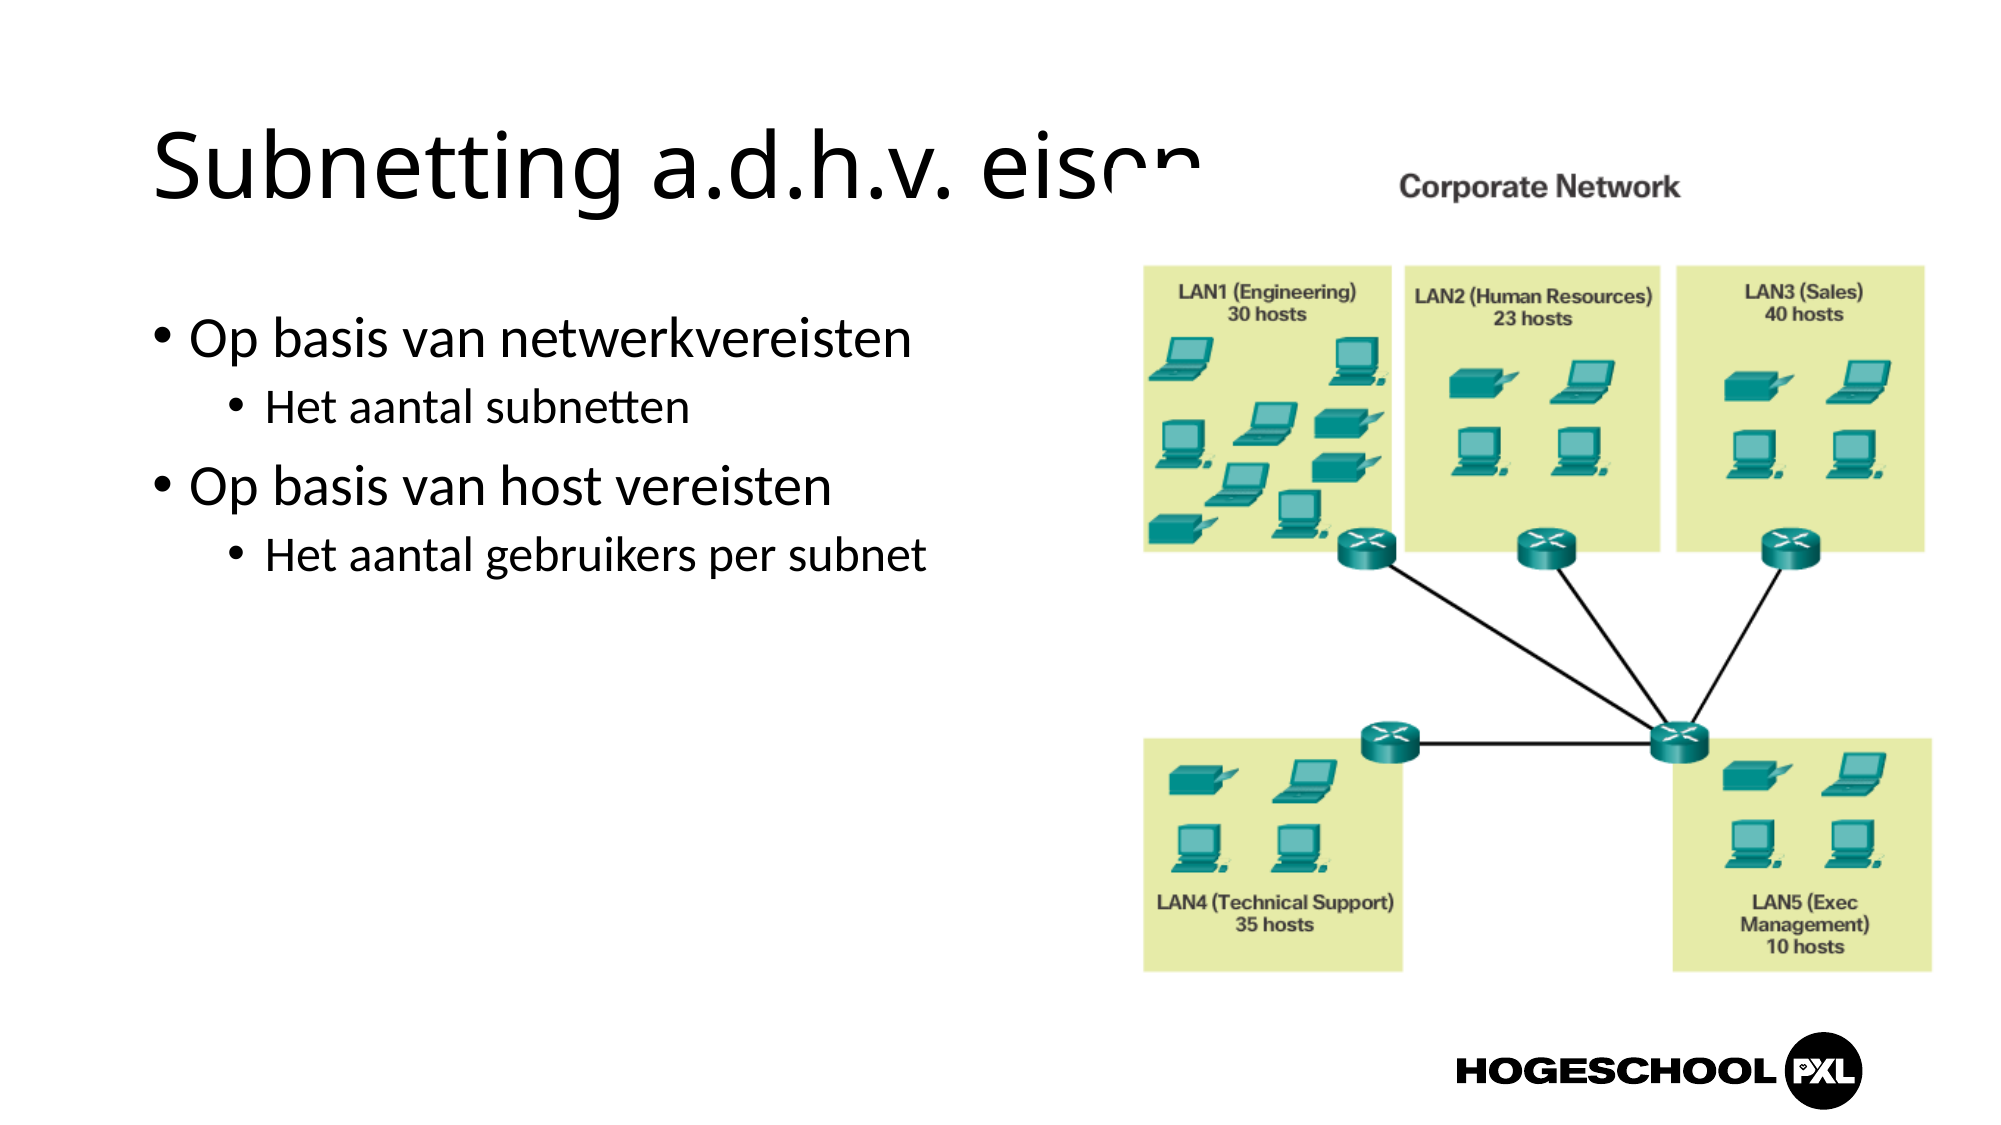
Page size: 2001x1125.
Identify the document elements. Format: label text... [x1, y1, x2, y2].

title Subnetting a.d.h.v. eisen [137, 59, 1863, 278]
picture [1111, 168, 2000, 992]
list Op basis van netwerkvereisten Het aantal subnetten Op basis van host vereisten Het aantal gebruikers per subnet [137, 299, 1863, 1014]
